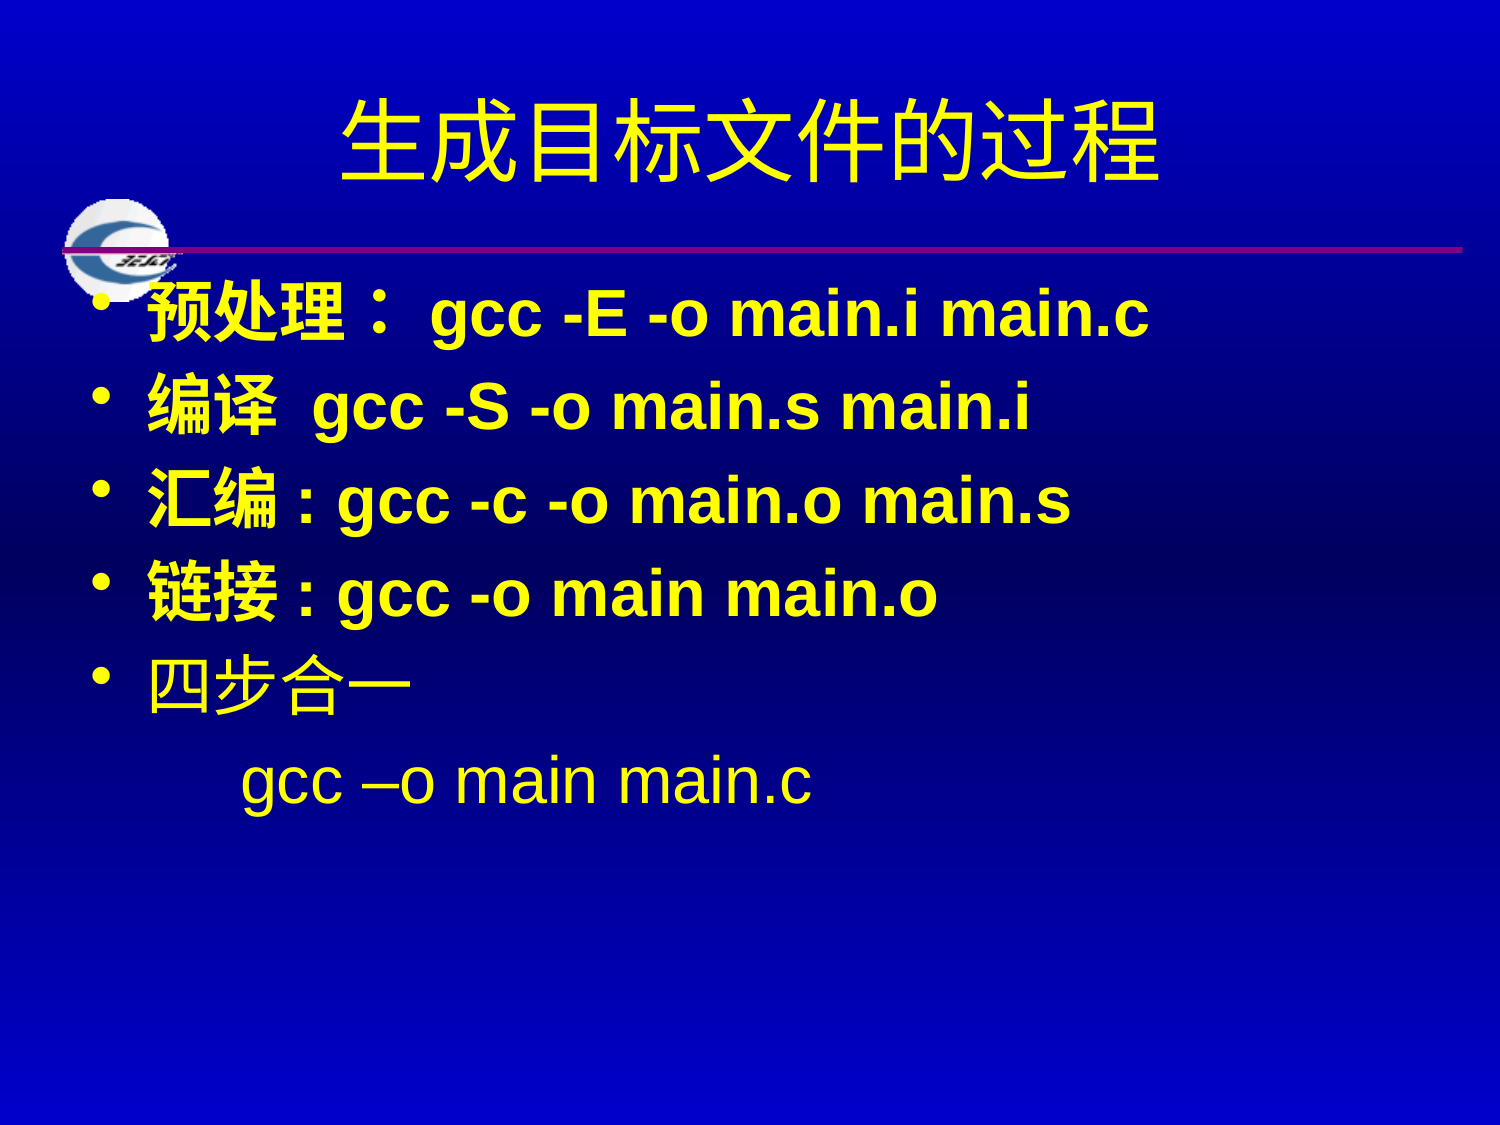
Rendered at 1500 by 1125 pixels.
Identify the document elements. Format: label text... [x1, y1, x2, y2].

picture [62, 199, 183, 247]
title 生成目标文件的过程 [75, 45, 1425, 233]
list 预处理：gcc -E -o main.i main.c 编译 gcc -S -o main.s main.i 汇编: gcc -c -o main.o main.s 链接: gcc -o main main.o 四步合一 gcc –o main main.c [75, 262, 1425, 1005]
picture [62, 253, 183, 302]
